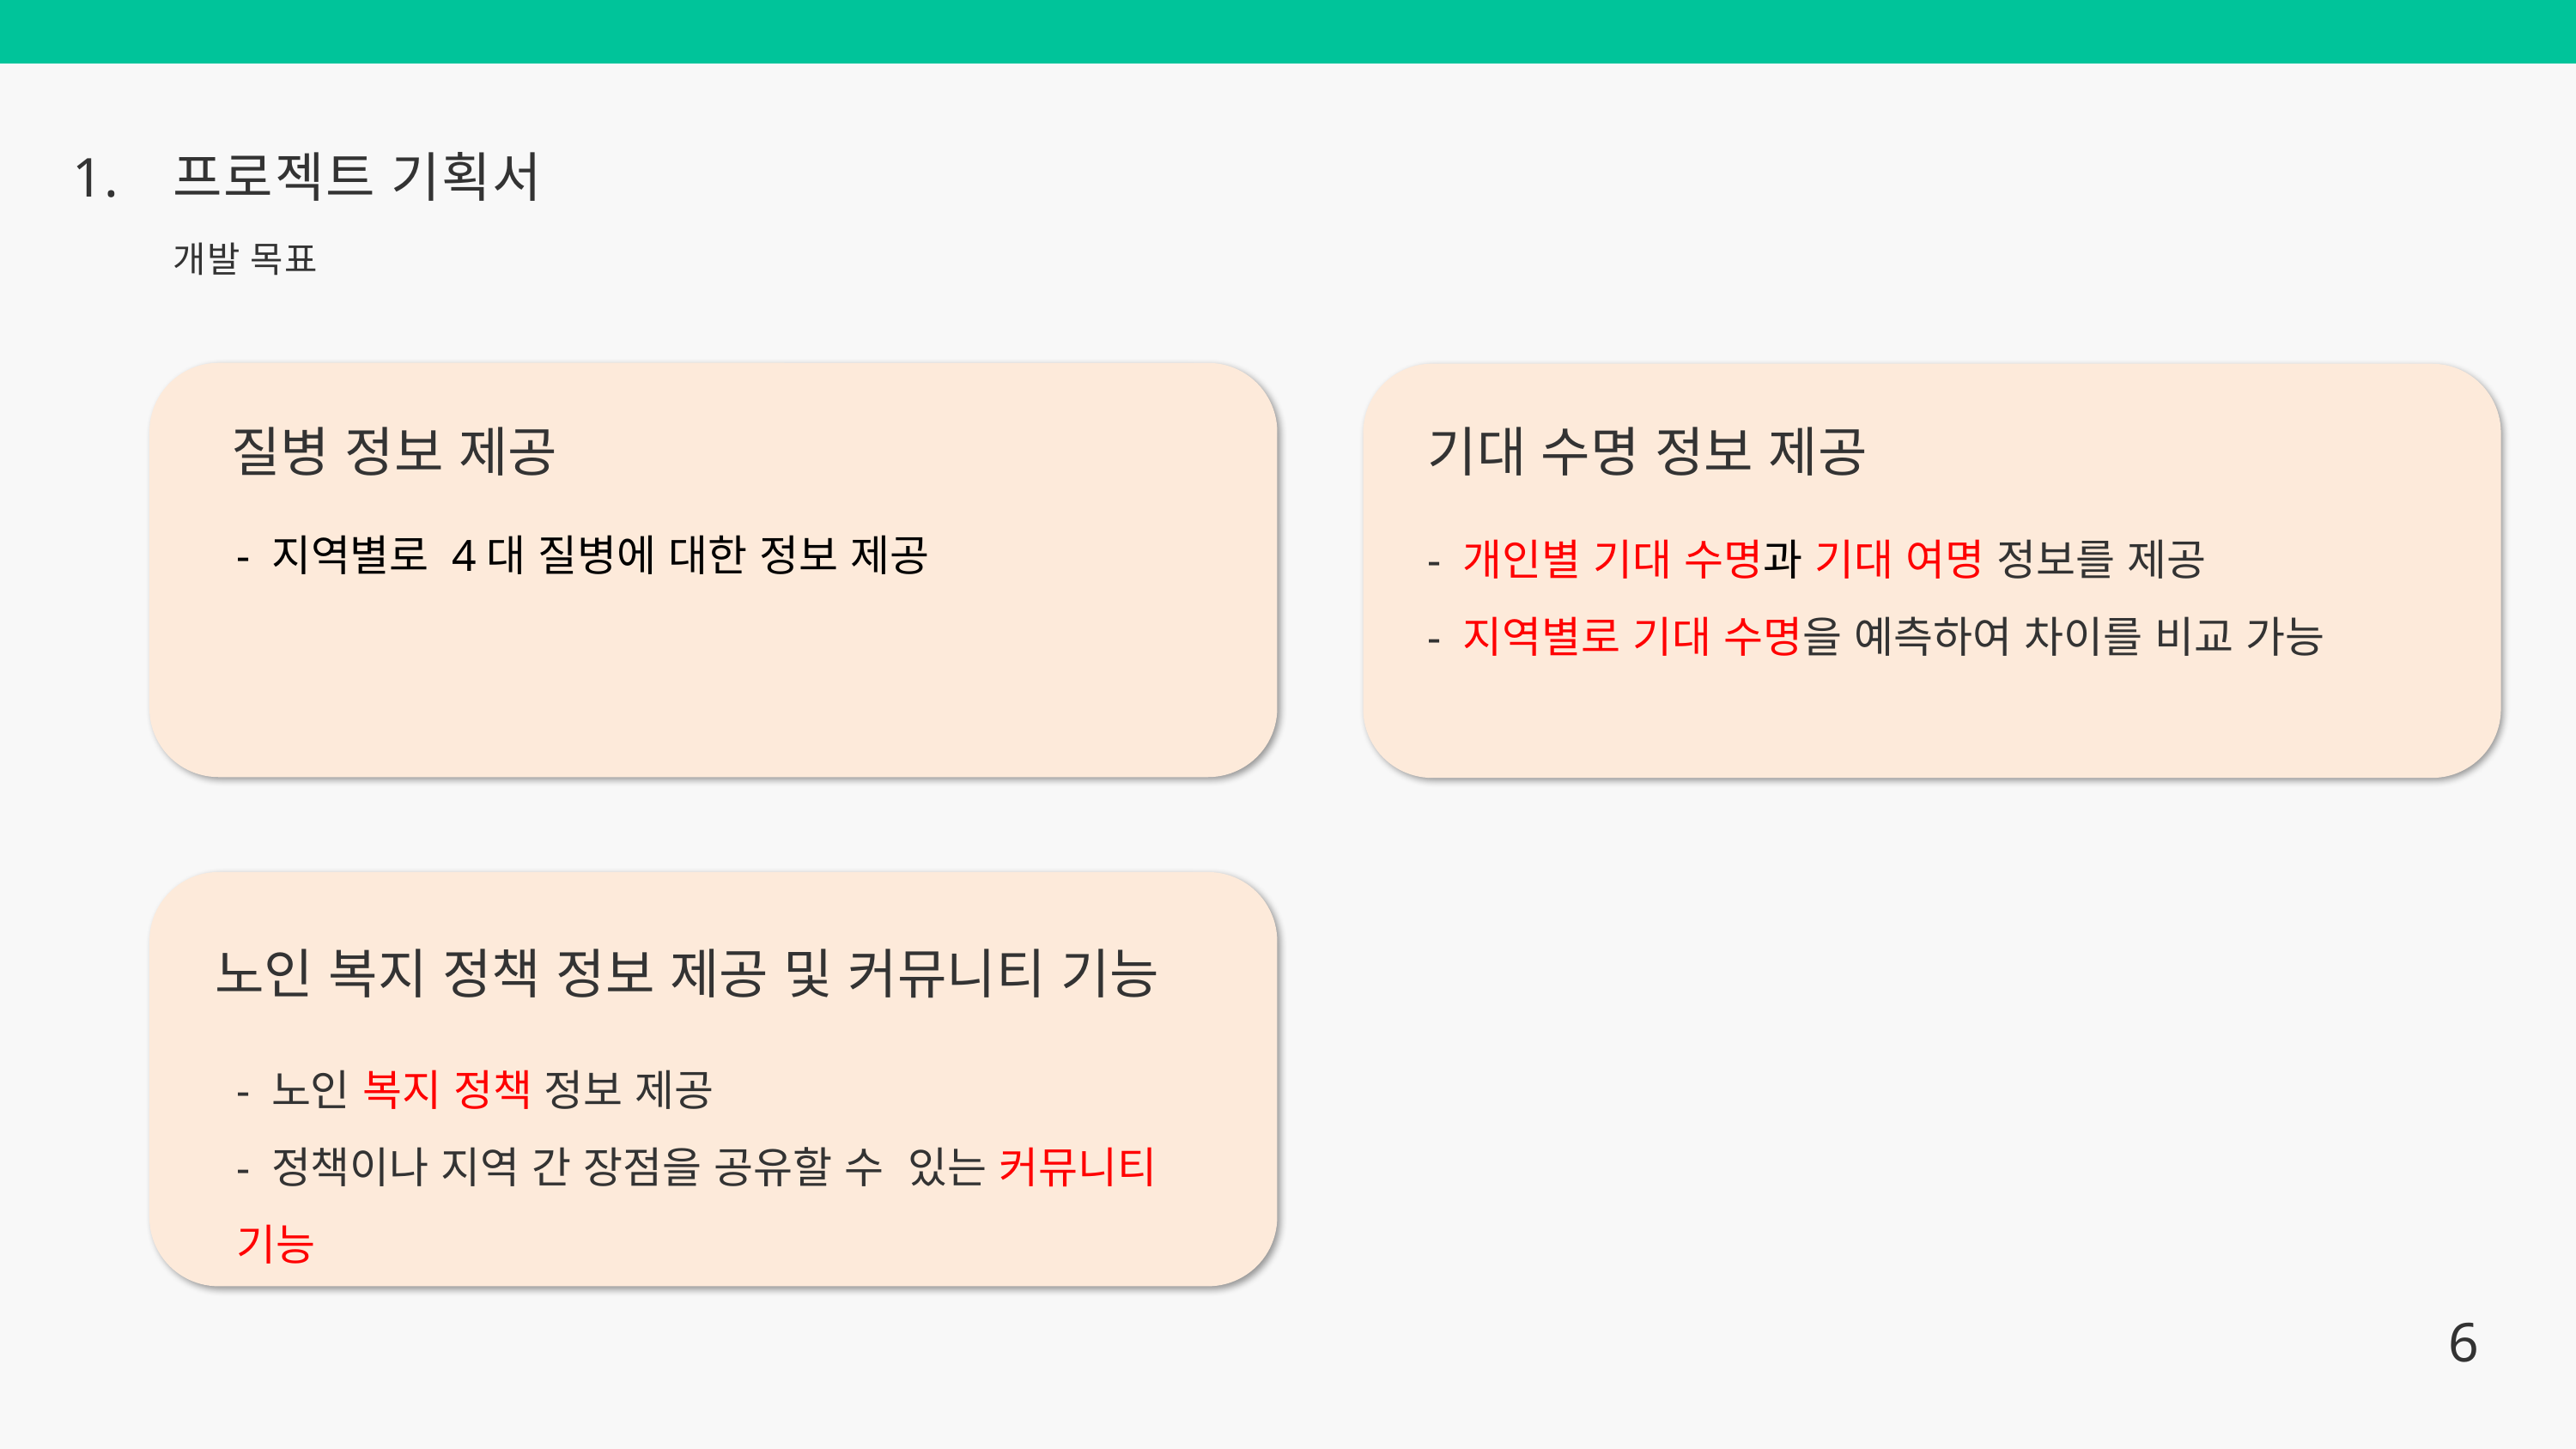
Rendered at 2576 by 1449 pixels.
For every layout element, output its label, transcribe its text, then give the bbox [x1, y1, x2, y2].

text_box 질병 정보 제공 [231, 396, 769, 482]
text_box 개발 목표 [173, 236, 723, 280]
text_box 1. [46, 143, 145, 209]
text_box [0, 0, 2576, 64]
text_box - 지역별로 4대 질병에 대한 정보 제공 [235, 502, 1138, 580]
text_box [1361, 361, 2503, 780]
text_box 프로젝트 기획서 [173, 143, 1666, 209]
text_box - 개인별 기대 수명과 기대 여명 정보를 제공 - 지역별로 기대 수명을 예측하여 차이를 비교 가능 [1427, 506, 2415, 662]
text_box [147, 361, 1279, 779]
text_box 6 [2383, 1286, 2480, 1373]
text_box [147, 870, 1279, 1288]
text_box - 노인 복지 정책 정보 제공 - 정책이나 지역 간 장점을 공유할 수 있는 커뮤니티 기능 [236, 1037, 1224, 1270]
text_box 기대 수명 정보 제공 [1427, 396, 1965, 482]
text_box 노인 복지 정책 정보 제공 및 커뮤니티 기능 [215, 919, 1202, 1005]
